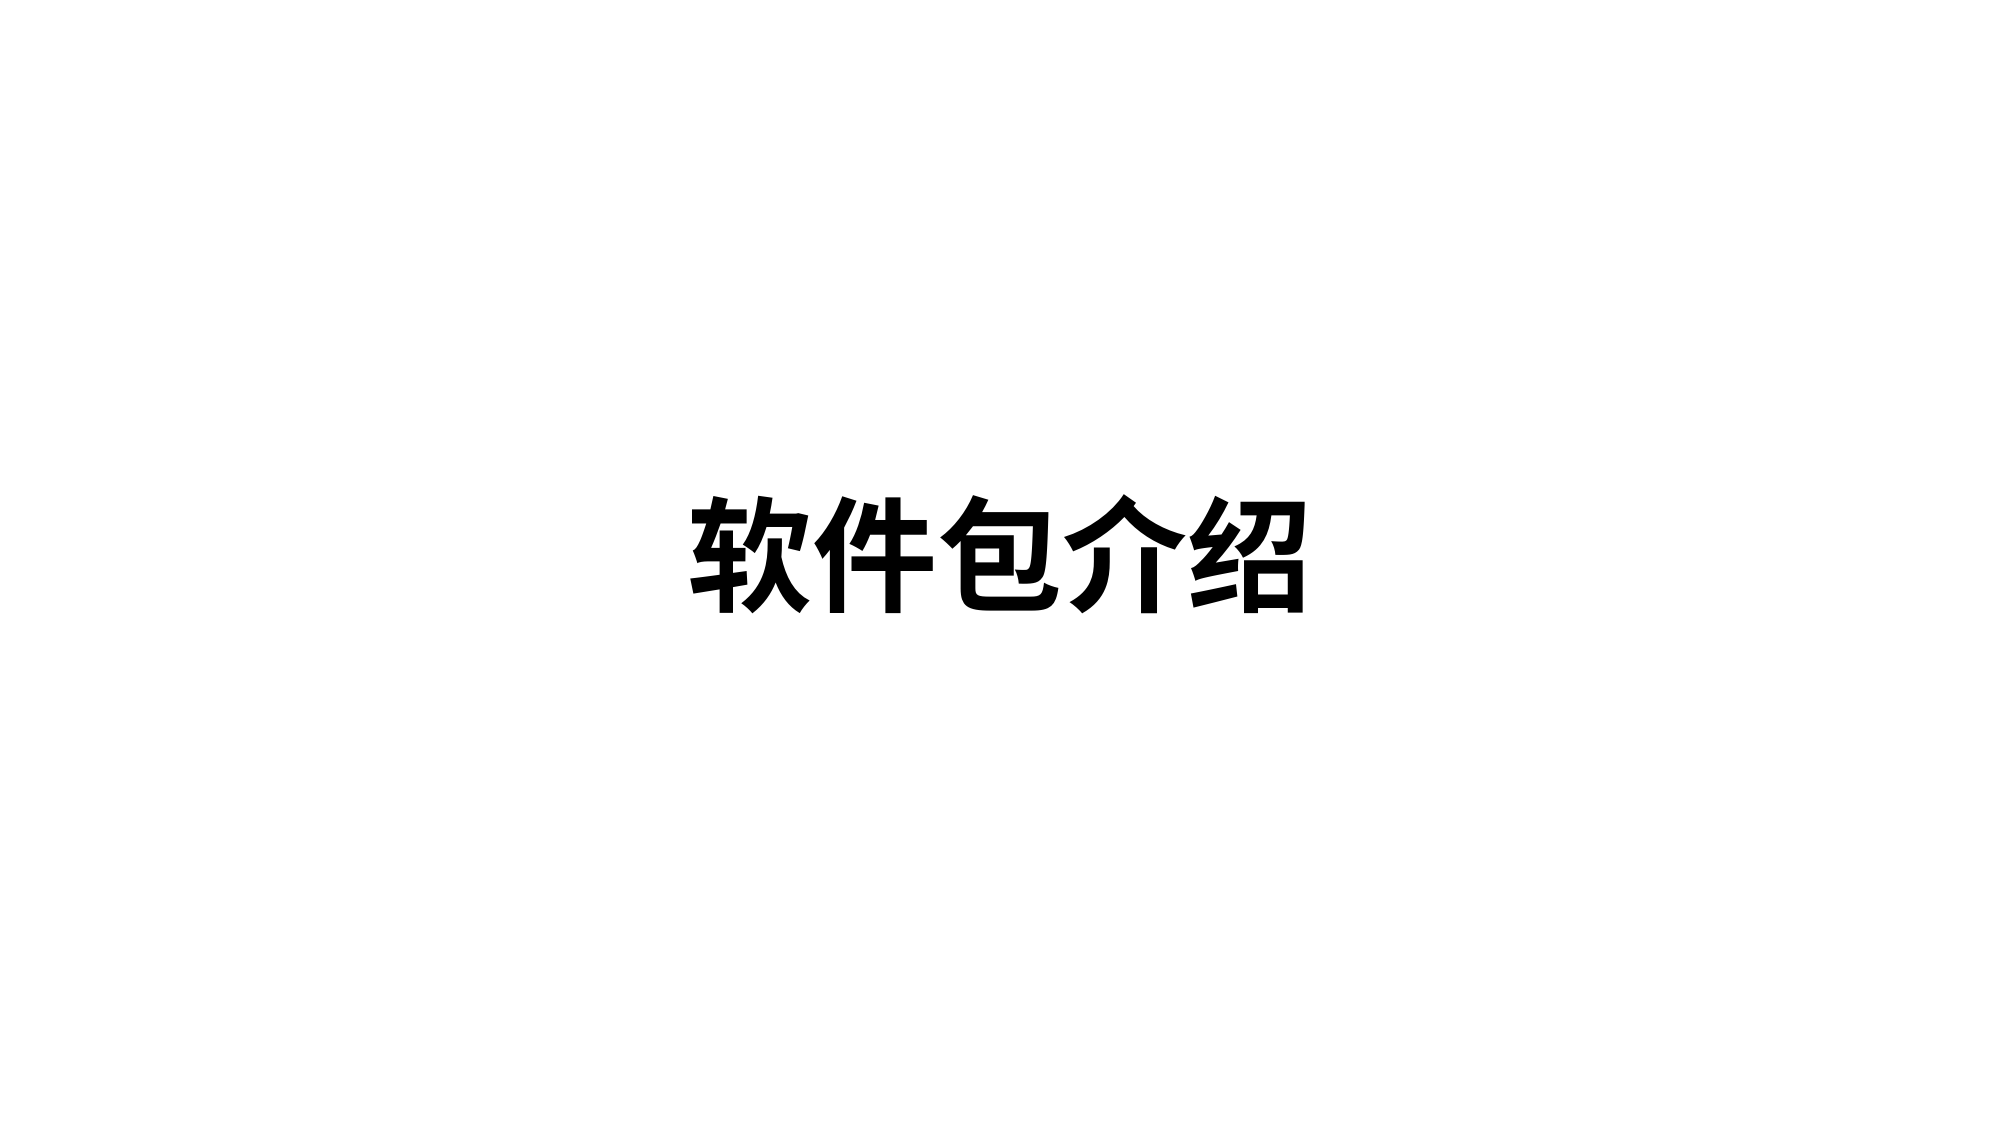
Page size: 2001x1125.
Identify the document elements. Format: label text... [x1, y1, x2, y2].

title 软件包介绍 [137, 453, 1863, 672]
